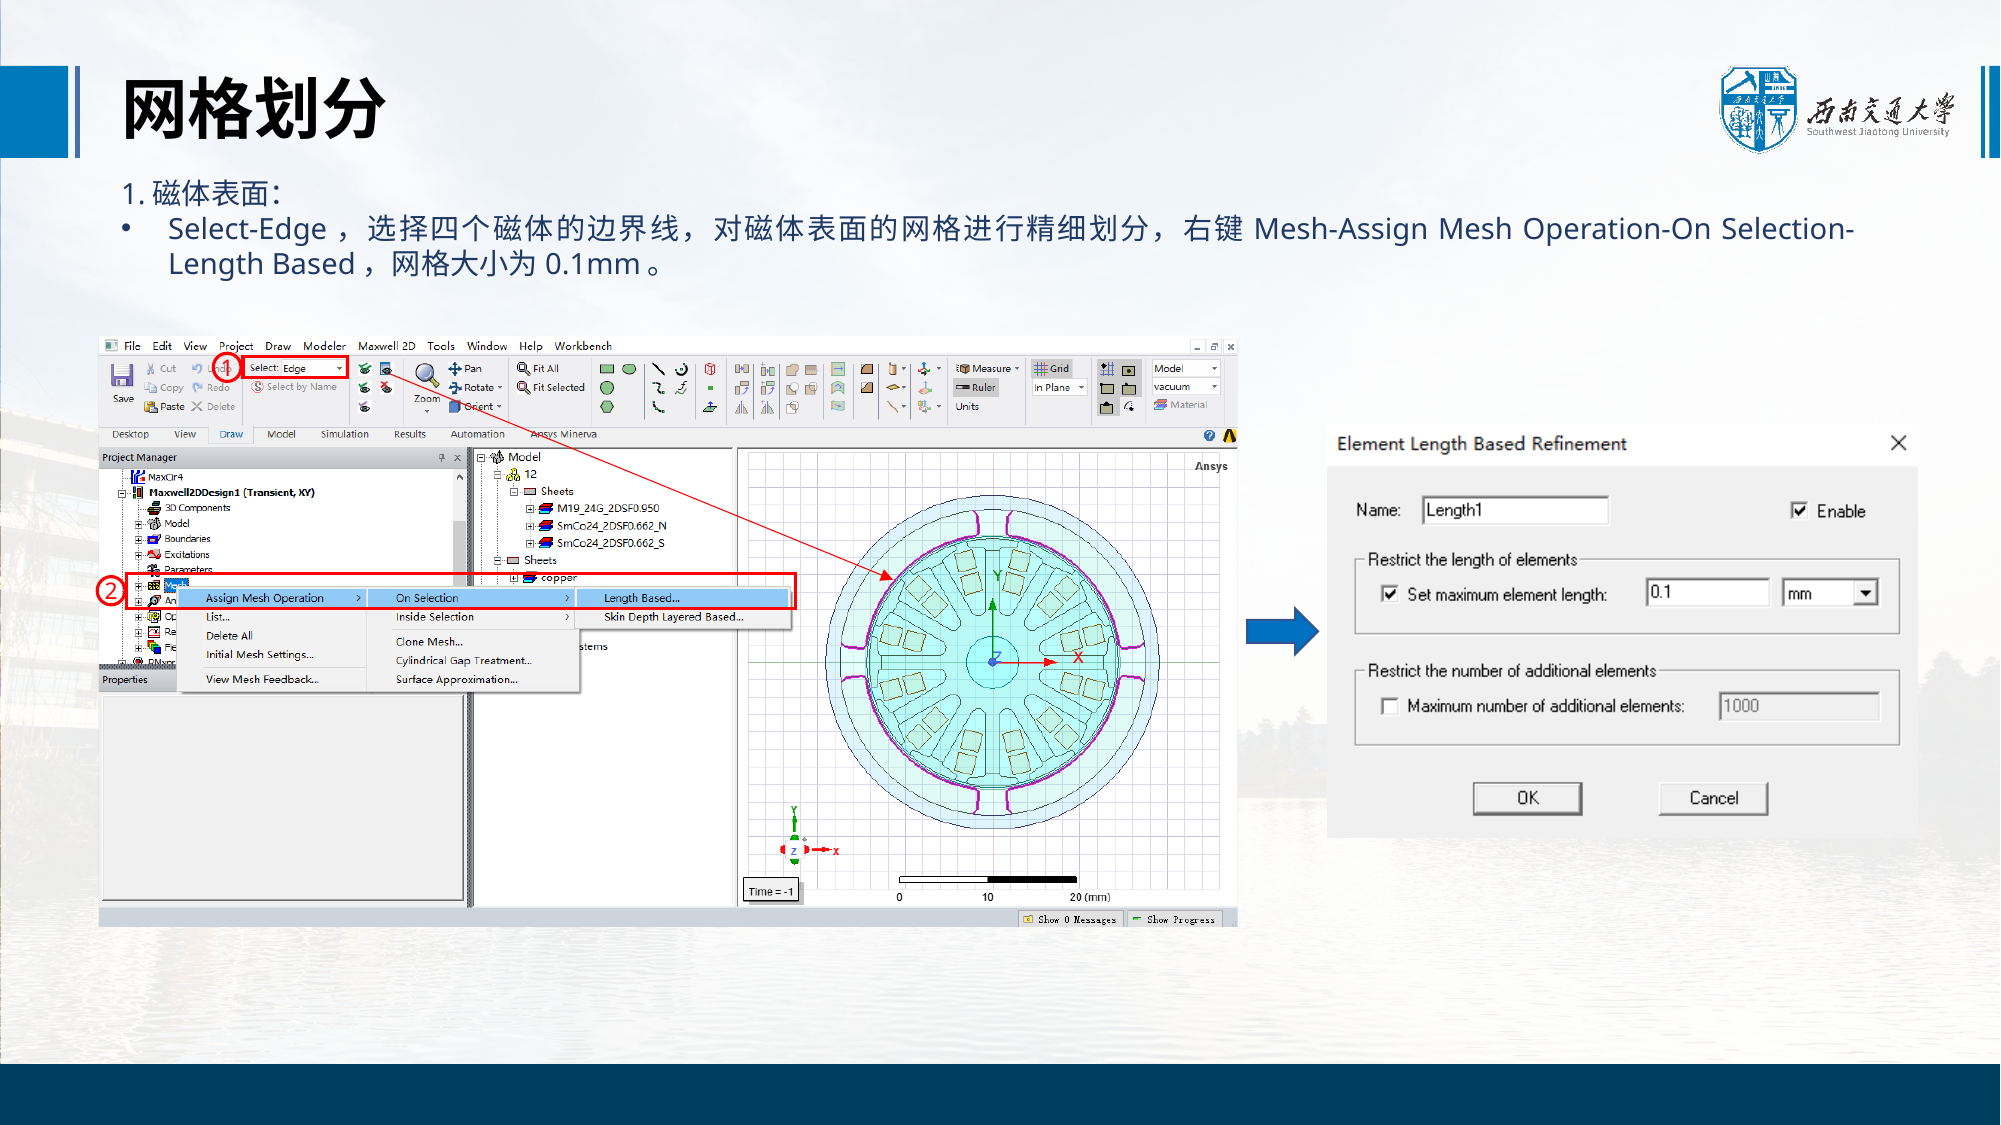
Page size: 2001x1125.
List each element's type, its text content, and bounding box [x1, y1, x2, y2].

text_box [1246, 605, 1320, 657]
list 网格划分 [106, 69, 829, 159]
text_box 2 [89, 569, 98, 612]
picture [1715, 65, 1799, 159]
picture [1327, 424, 1918, 838]
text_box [388, 373, 894, 580]
text_box 1.磁体表面： Select-Edge，选择四个磁体的边界线，对磁体表面的网格进行精细划分，右键Mesh-Assign Mesh Operation-On Selection-Length Based，网格大小为0.1mm。 [106, 167, 1870, 288]
picture [98, 335, 1238, 927]
picture [1807, 92, 1954, 137]
